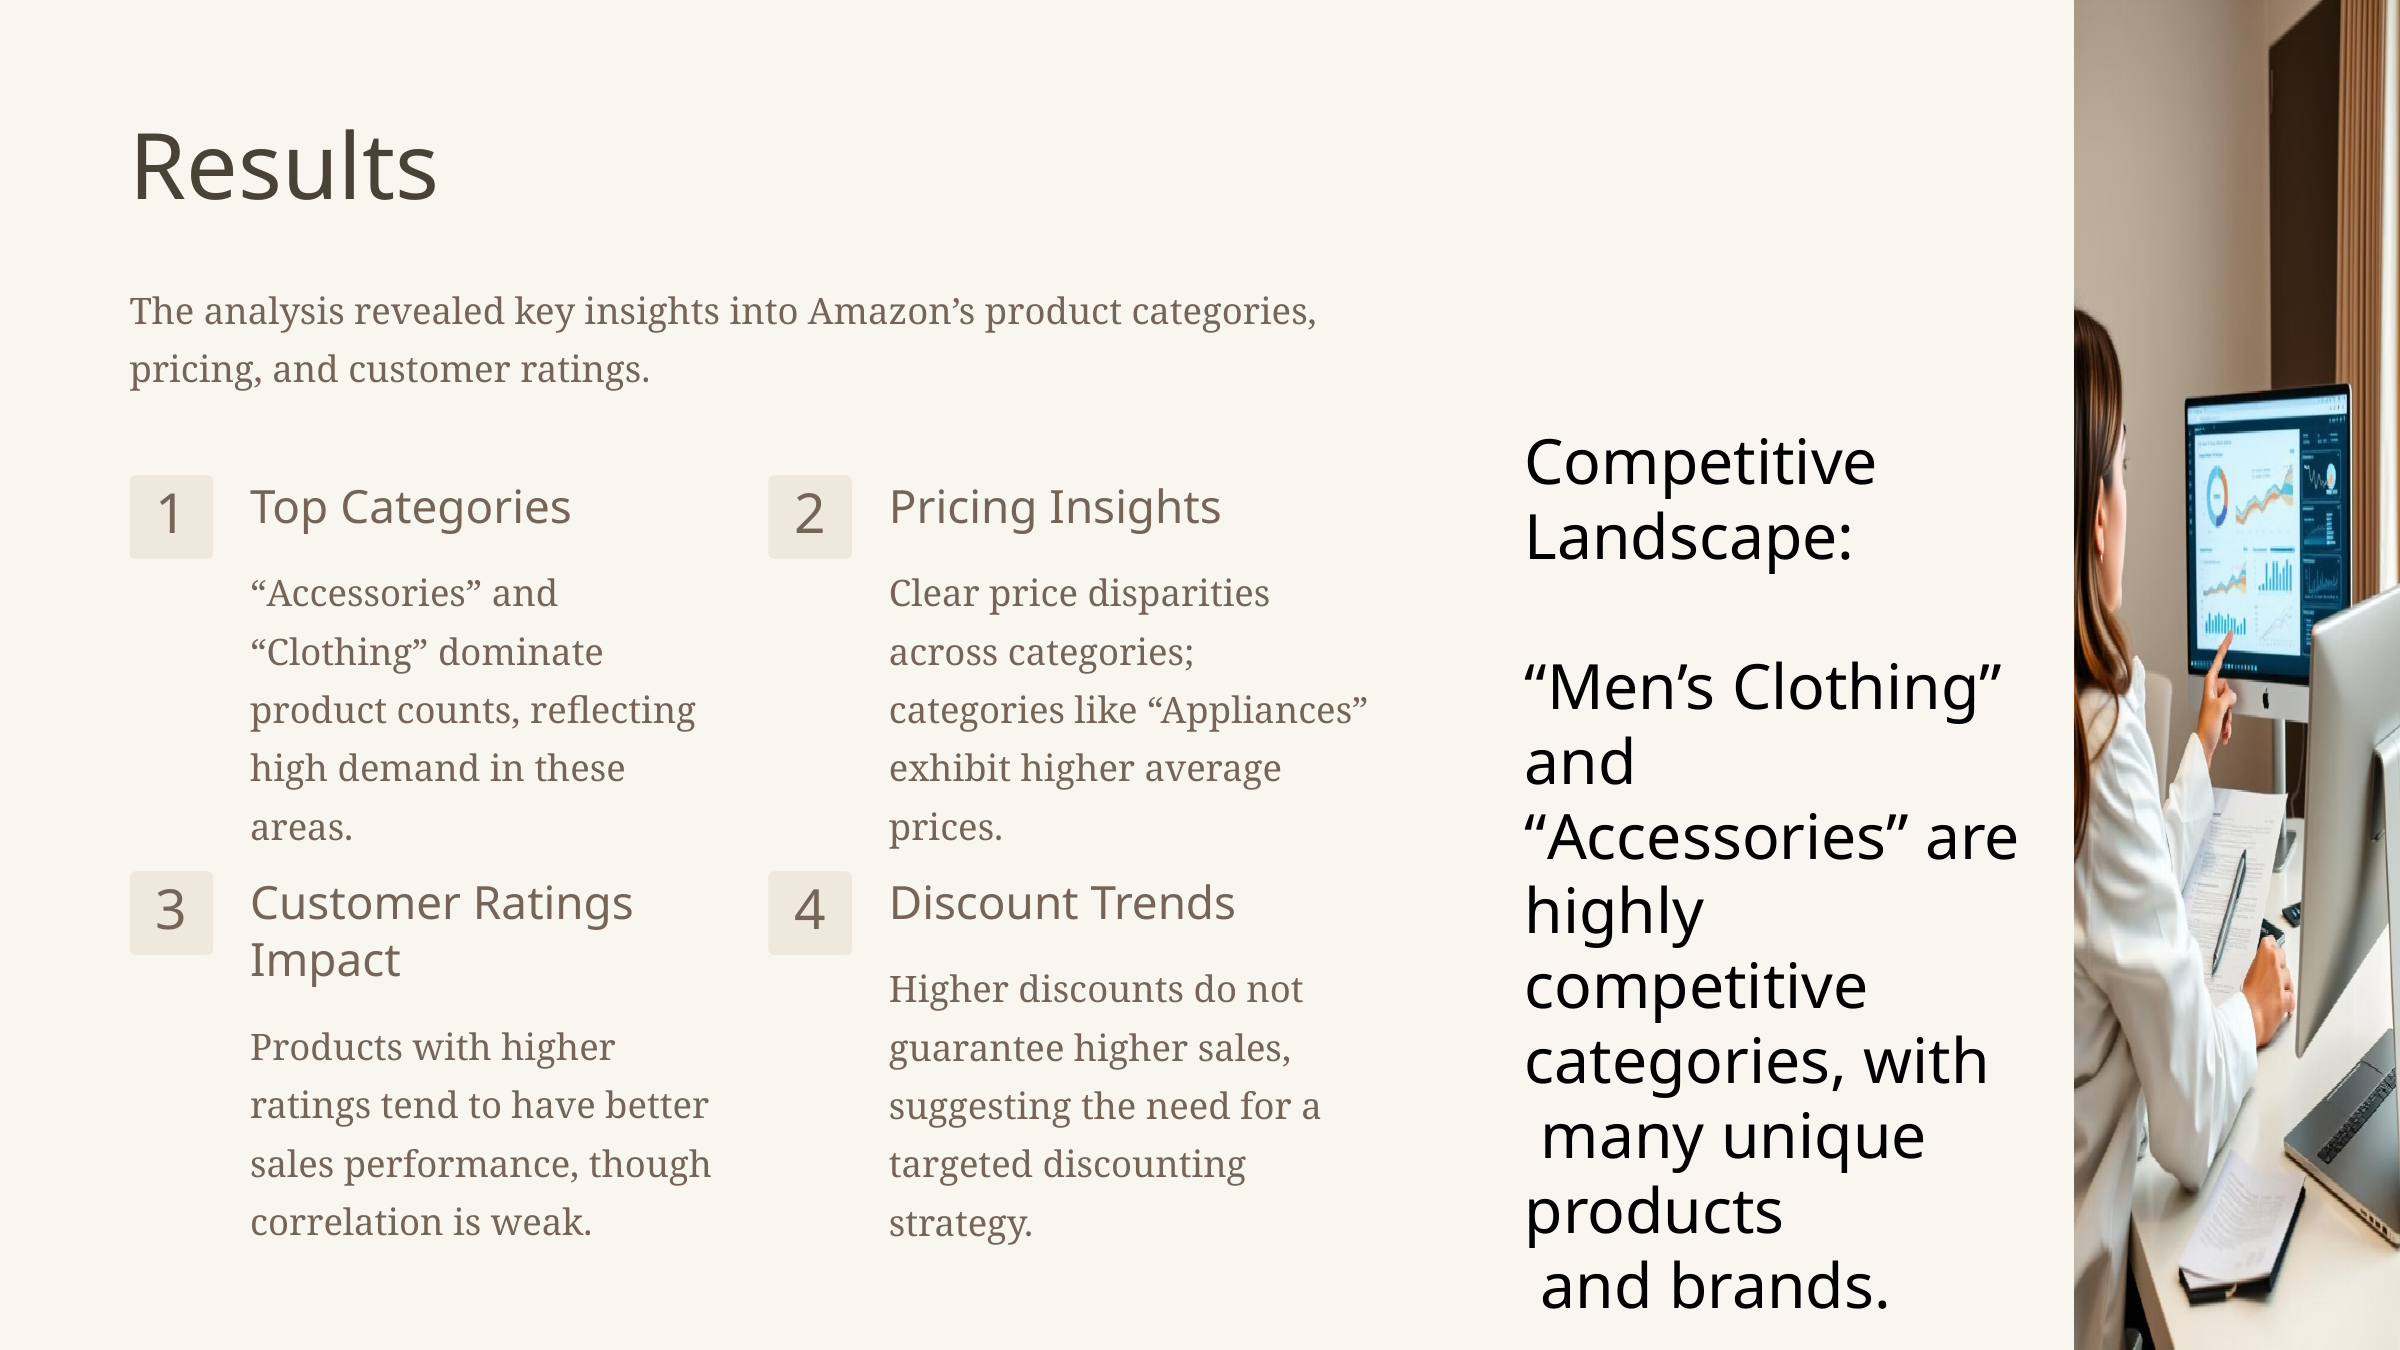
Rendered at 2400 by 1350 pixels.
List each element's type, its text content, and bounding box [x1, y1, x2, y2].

text_box 4 [792, 885, 828, 941]
text_box Products with higher ratings tend to have better sales performance, though correlation is weak. [250, 1009, 732, 1247]
text_box Competitive Landscape: “Men’s Clothing” and “Accessories” are highly competitive categories, with many unique products and brands. [1509, 414, 2074, 1329]
text_box Results [129, 101, 1057, 218]
text_box 2 [793, 489, 828, 545]
text_box “Accessories” and “Clothing” dominate product counts, reflecting high demand in these areas. [250, 555, 732, 793]
text_box 1 [158, 489, 185, 545]
text_box Top Categories [250, 475, 714, 534]
text_box The analysis revealed key insights into Amazon’s product categories, pricing, and customer ratings. [129, 273, 1371, 392]
text_box [129, 475, 214, 559]
text_box Pricing Insights [889, 475, 1353, 534]
text_box [768, 475, 852, 559]
text_box [768, 871, 852, 955]
text_box Higher discounts do not guarantee higher sales, suggesting the need for a targeted discounting strategy. [889, 951, 1371, 1248]
text_box Discount Trends [889, 871, 1353, 930]
text_box Customer Ratings Impact [250, 871, 732, 988]
picture [2074, 0, 2400, 1350]
text_box Clear price disparities across categories; categories like “Appliances” exhibit higher average prices. [889, 555, 1371, 793]
text_box 3 [154, 885, 189, 941]
text_box [129, 871, 214, 955]
